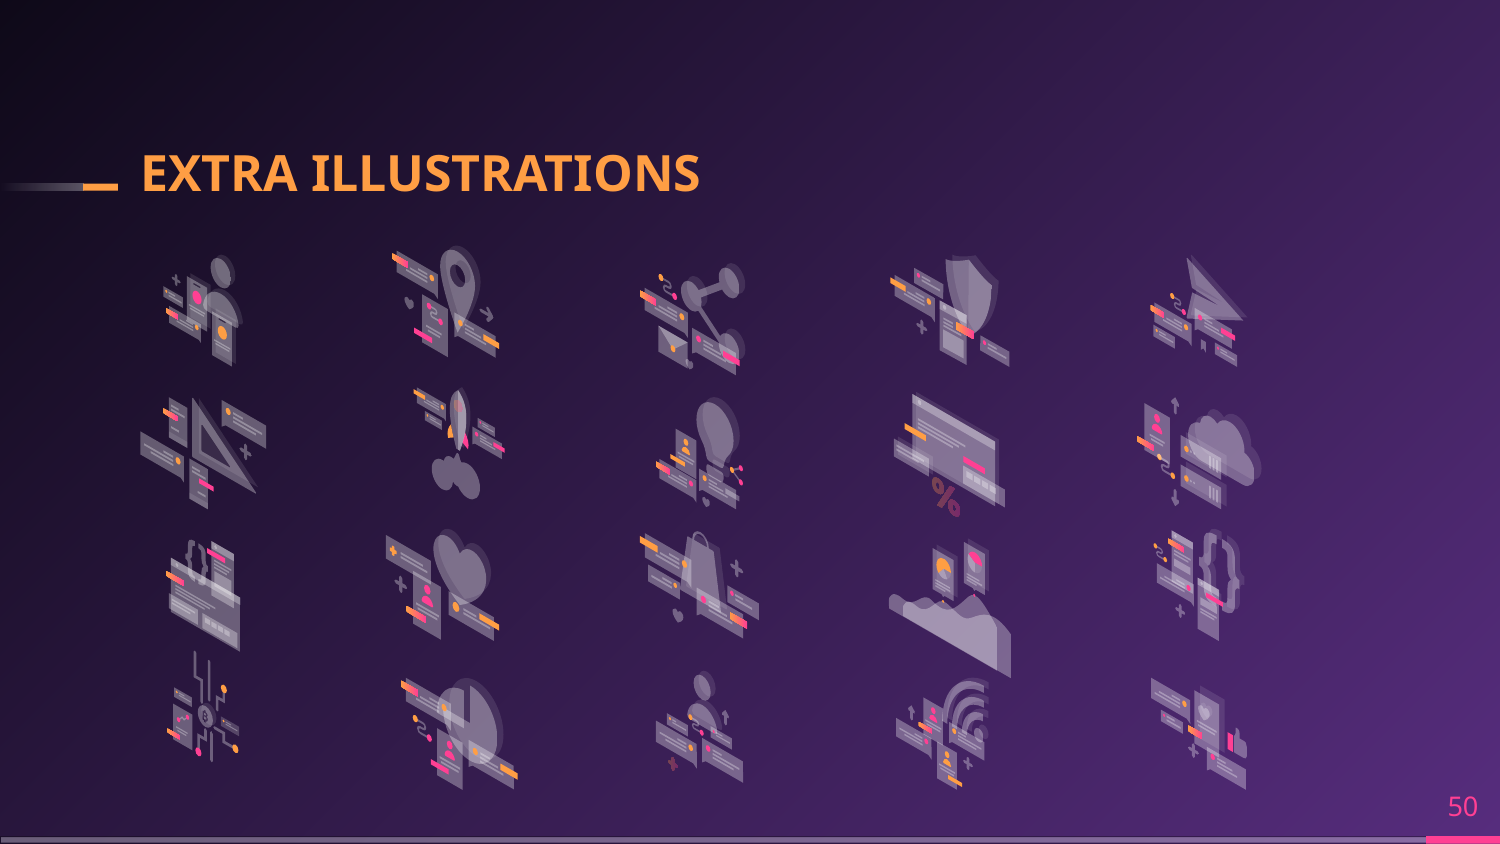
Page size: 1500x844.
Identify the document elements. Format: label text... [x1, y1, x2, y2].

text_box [140, 396, 267, 510]
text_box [655, 396, 744, 510]
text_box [413, 386, 505, 500]
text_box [893, 391, 1006, 517]
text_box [1136, 396, 1262, 510]
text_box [1150, 254, 1248, 367]
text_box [890, 254, 1010, 368]
title EXTRA ILLUSTRATIONS [140, 137, 1011, 203]
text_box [655, 670, 744, 784]
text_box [1150, 677, 1248, 791]
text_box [895, 677, 989, 791]
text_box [165, 539, 241, 651]
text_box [1153, 528, 1245, 642]
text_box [385, 528, 500, 642]
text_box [391, 245, 500, 359]
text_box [639, 530, 760, 639]
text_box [166, 650, 240, 763]
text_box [888, 538, 1012, 679]
slide_number ‹#› [1426, 779, 1500, 837]
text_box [400, 677, 518, 791]
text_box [163, 254, 244, 368]
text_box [639, 262, 746, 376]
